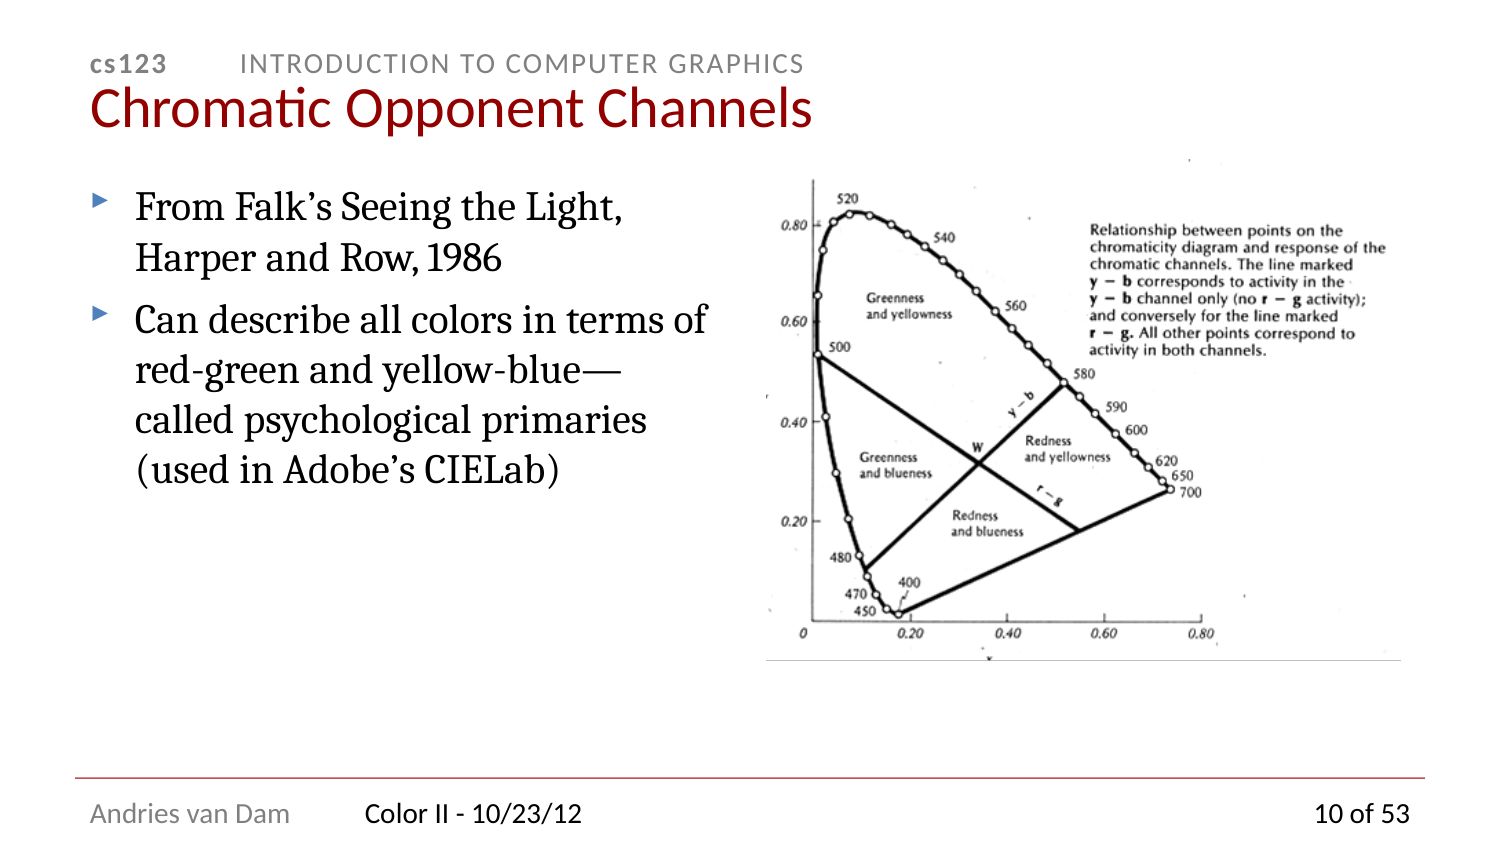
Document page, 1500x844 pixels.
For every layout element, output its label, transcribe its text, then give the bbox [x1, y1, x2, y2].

picture [766, 159, 1401, 662]
text_box From Falk’s Seeing the Light, Harper and Row, 1986 Can describe all colors in terms of red-green and yellow-blue—called psychological primaries (used in Adobe’s CIELab) [74, 171, 734, 729]
footer Color II - 10/23/12 [350, 787, 1213, 827]
text_box Chromatic Opponent Channels [74, 33, 1425, 175]
slide_number 10 of 53 [1224, 787, 1425, 827]
